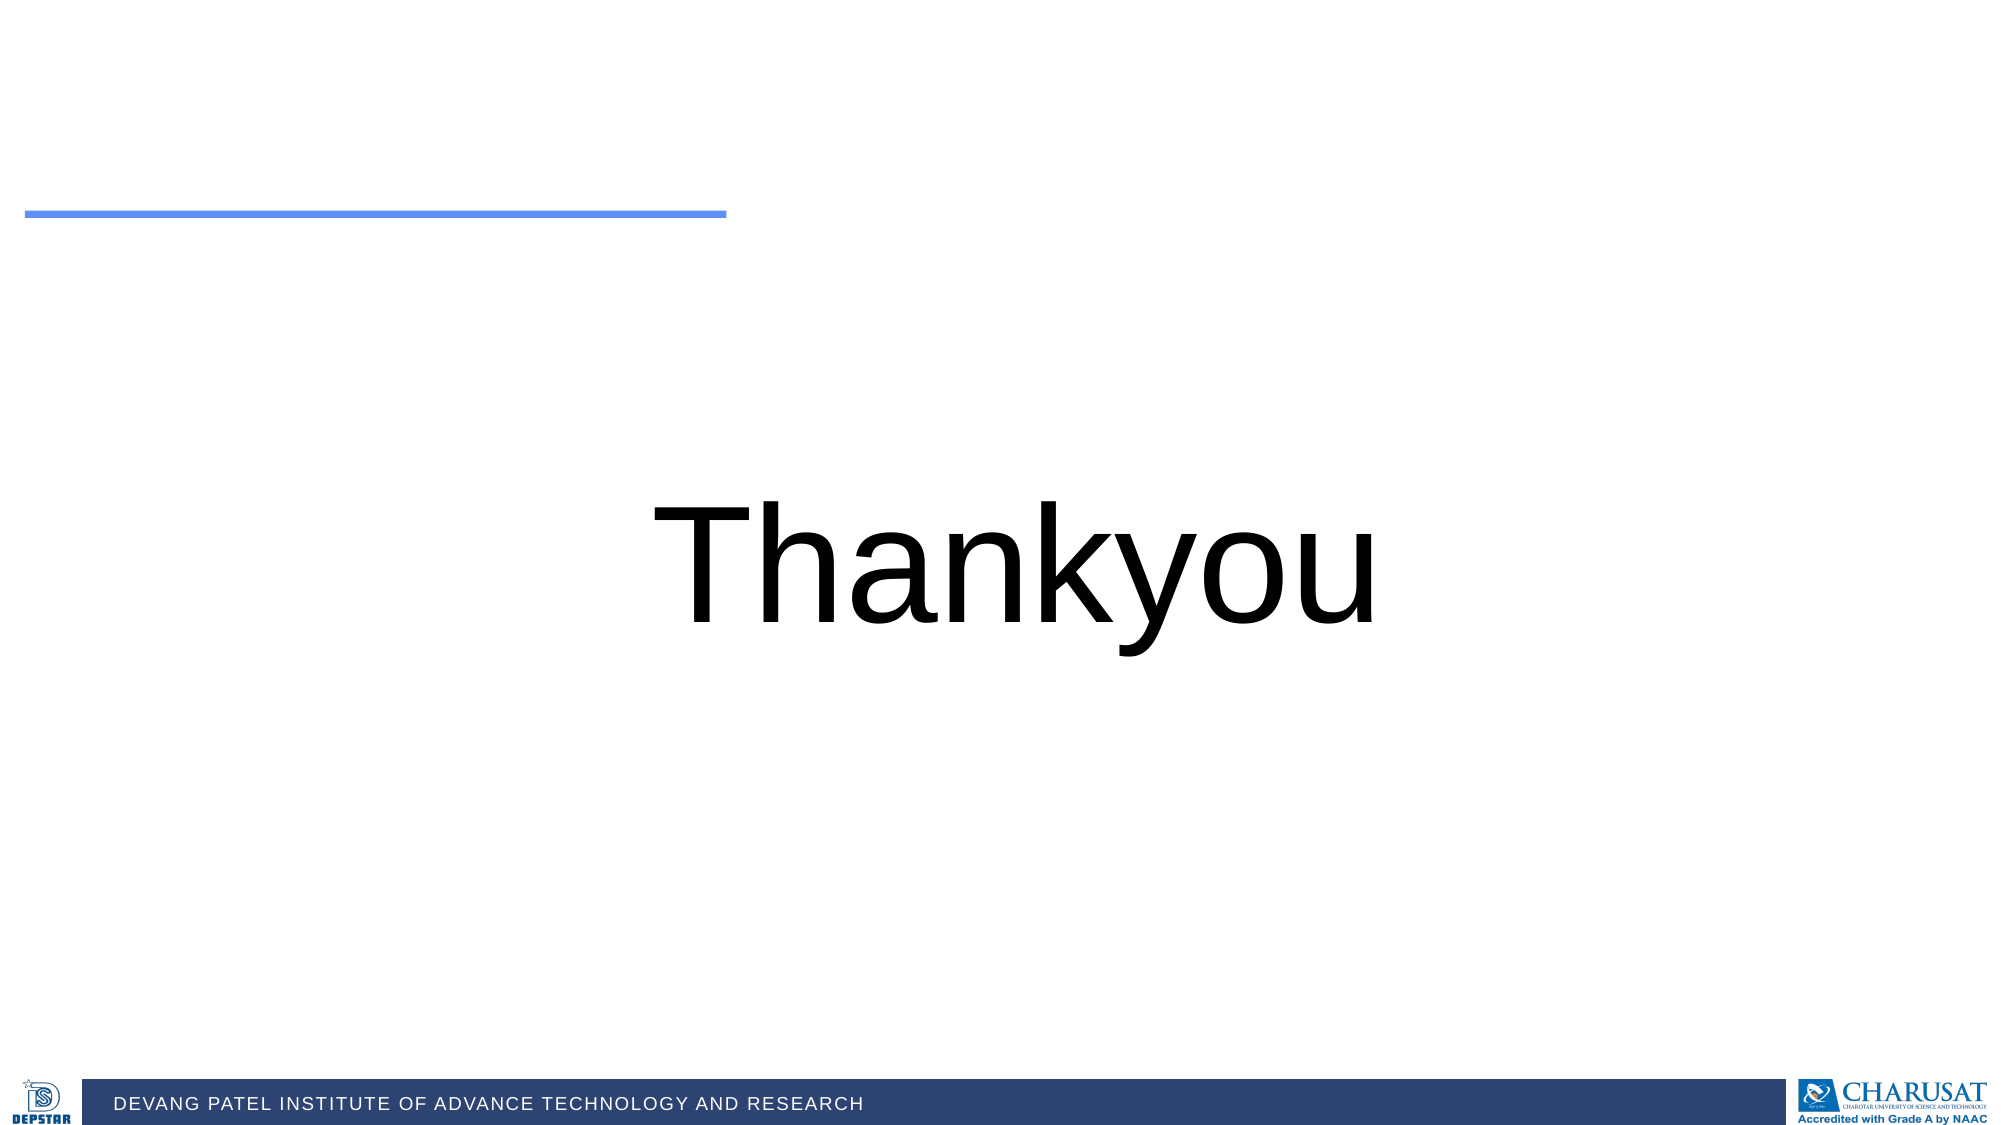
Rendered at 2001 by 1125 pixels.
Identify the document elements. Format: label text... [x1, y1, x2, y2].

list Thankyou [36, 249, 1966, 1023]
picture [12, 1079, 71, 1124]
picture [1798, 1079, 1987, 1125]
